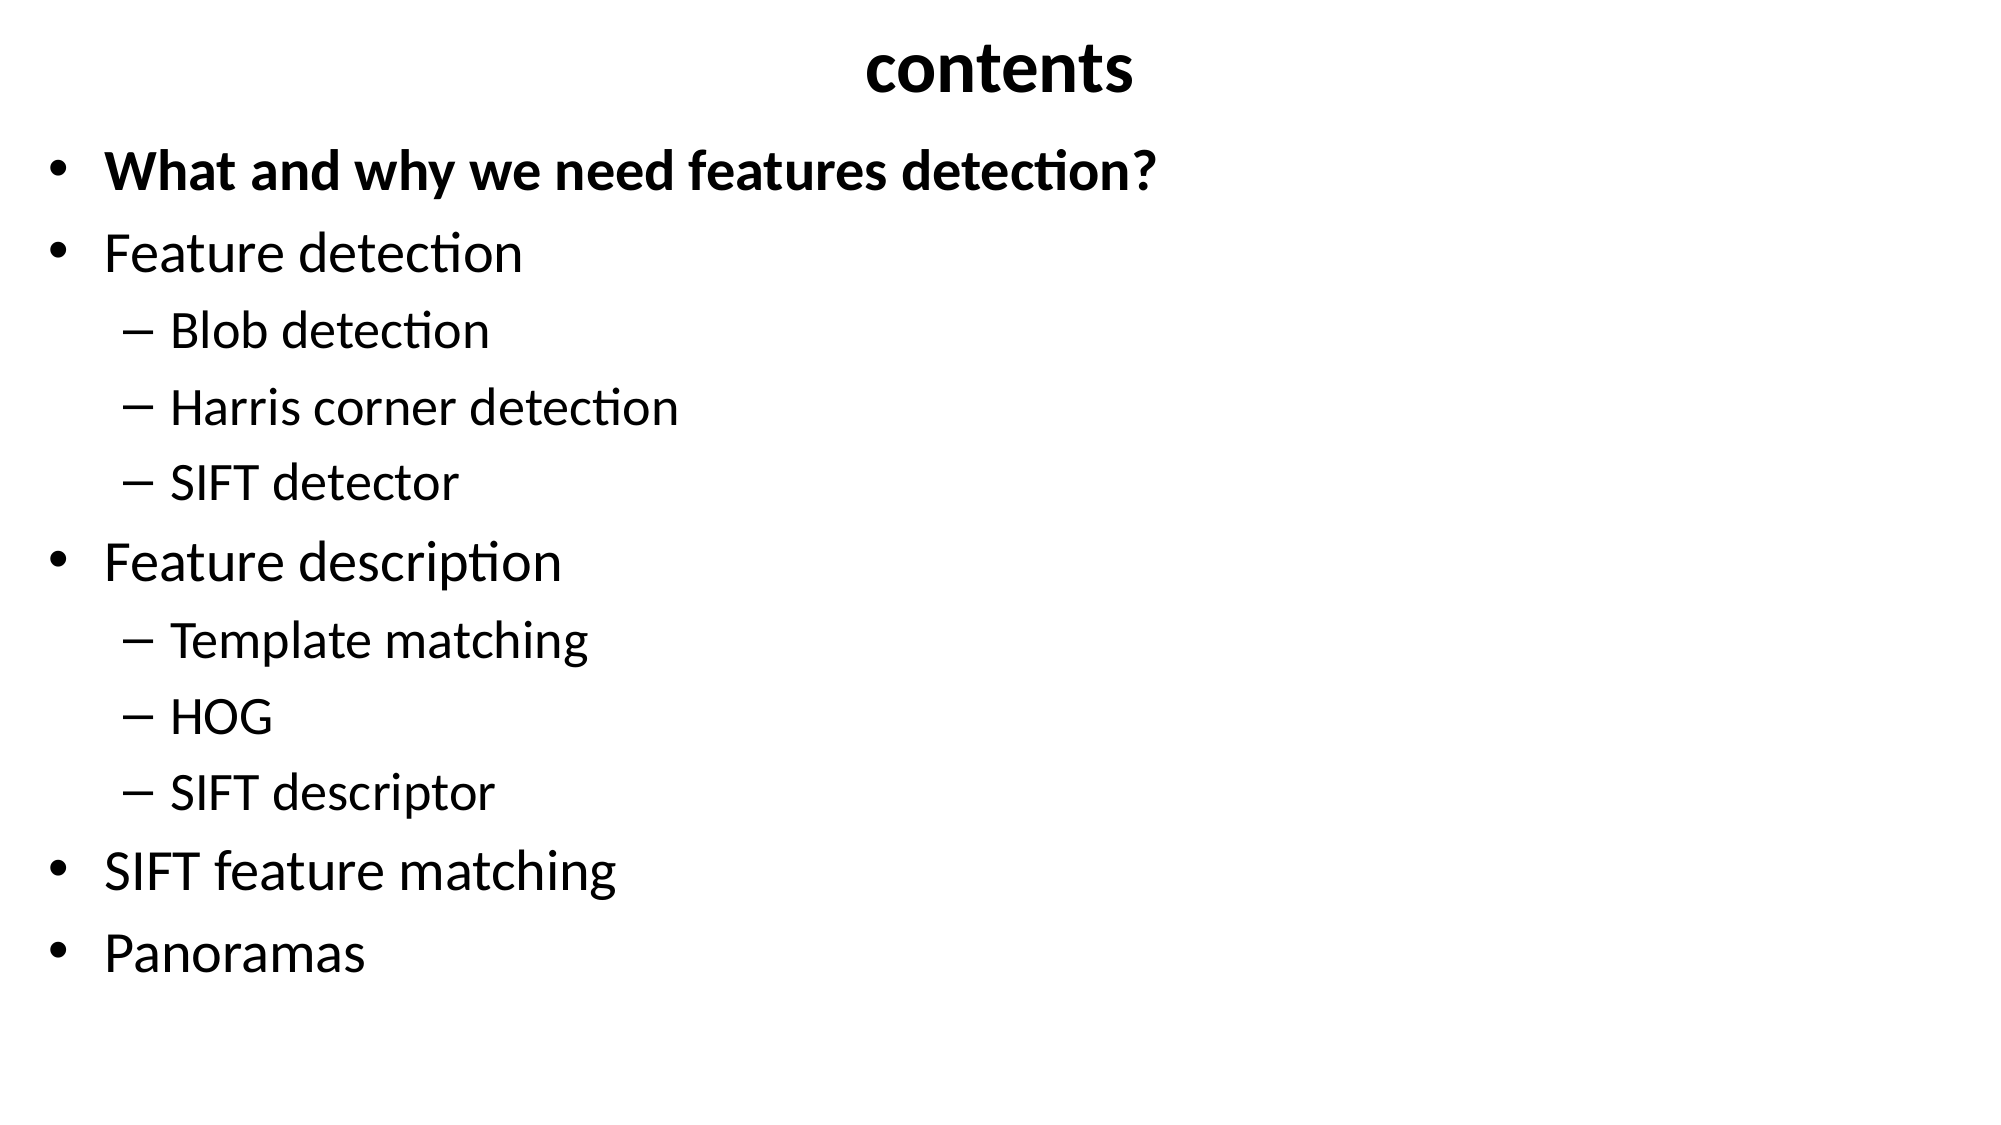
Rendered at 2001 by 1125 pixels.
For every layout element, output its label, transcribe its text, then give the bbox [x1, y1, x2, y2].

title contents [33, 0, 1967, 125]
list What and why we need features detection? Feature detection Blob detection Harris corner detection SIFT detector Feature description Template matching HOG SIFT descriptor SIFT feature matching Panoramas [33, 125, 1967, 1063]
